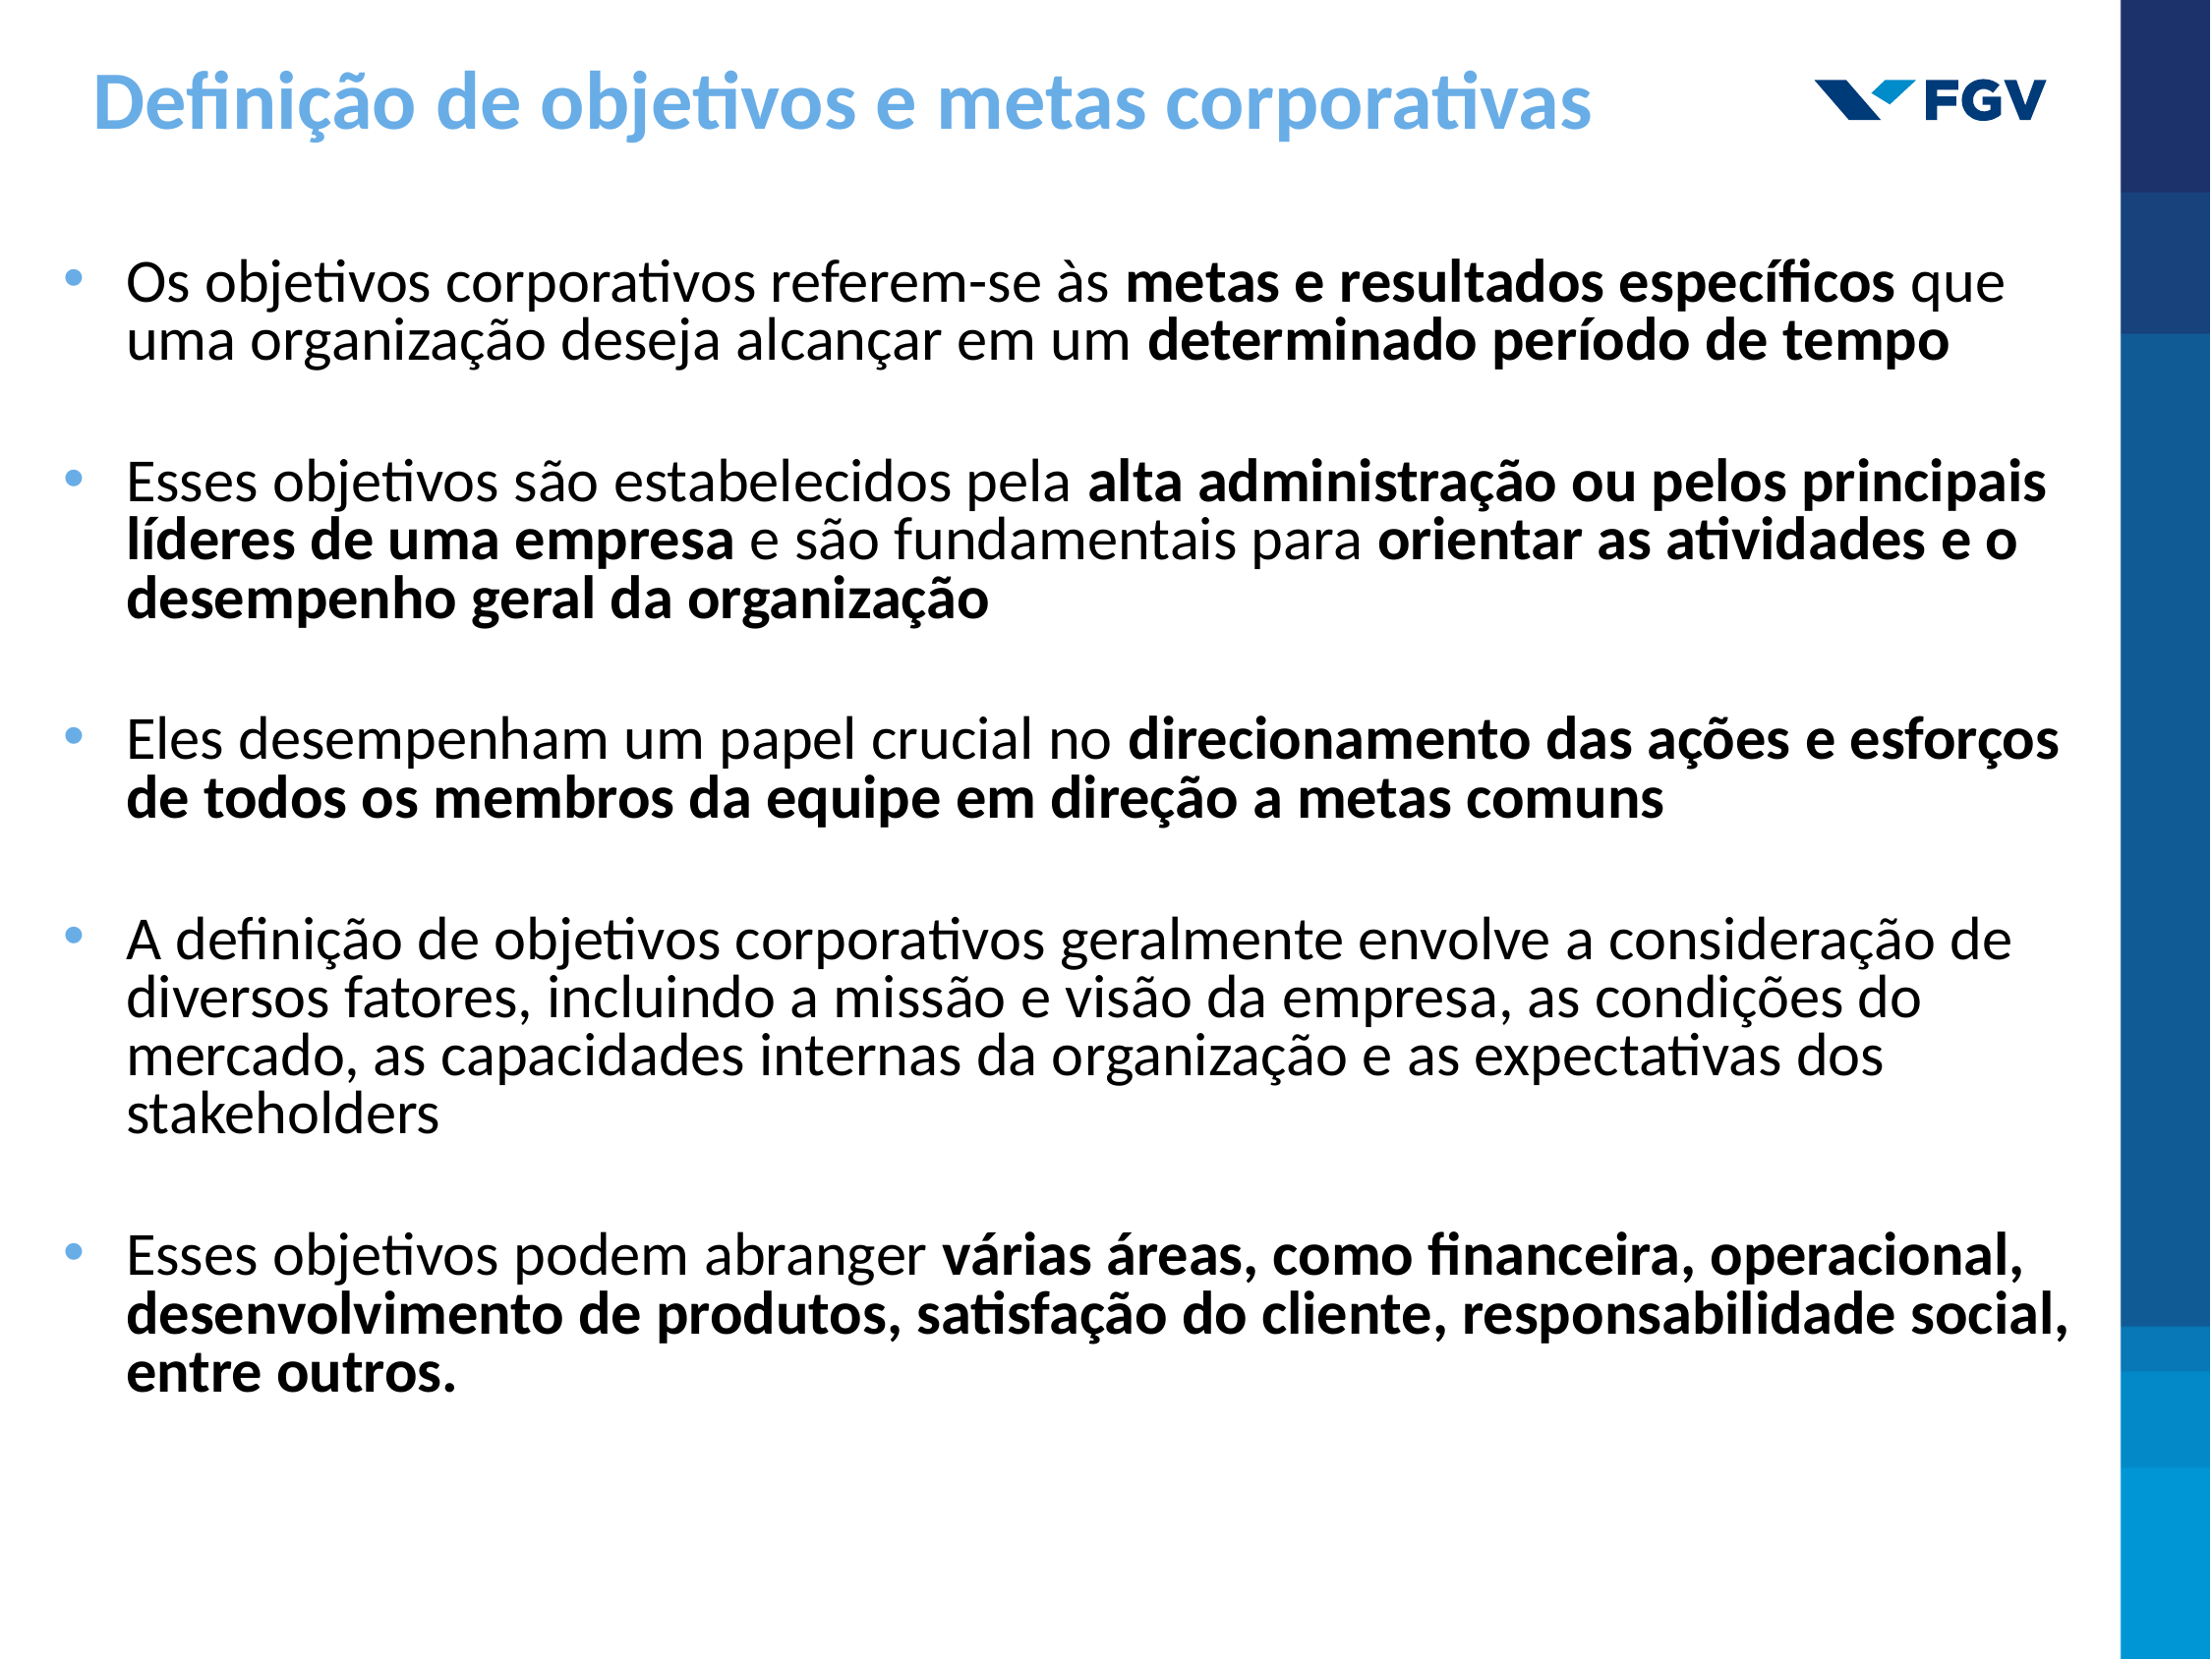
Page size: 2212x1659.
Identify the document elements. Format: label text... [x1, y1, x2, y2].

title Definição de objetivos e metas corporativas [78, 38, 1733, 156]
list Os objetivos corporativos referem-se às metas e resultados específicos que uma organização deseja alcançar em um determinado período de tempo Esses objetivos são estabelecidos pela alta administração ou pelos principais líderes de uma empresa e são fundamentais para orientar as atividades e o desempenho geral da organização Eles desempenham um papel crucial no direcionamento das ações e esforços de todos os membros da equipe em direção a metas comuns A definição de objetivos corporativos geralmente envolve a consideração de diversos fatores, incluindo a missão e visão da empresa, as condições do mercado, as capacidades internas da organização e as expectativas dos stakeholders Esses objetivos podem abranger várias áreas, como financeira, operacional, desenvolvimento de produtos, satisfação do cliente, responsabilidade social, entre outros. [49, 249, 2093, 1590]
picture [2, 0, 2210, 1659]
